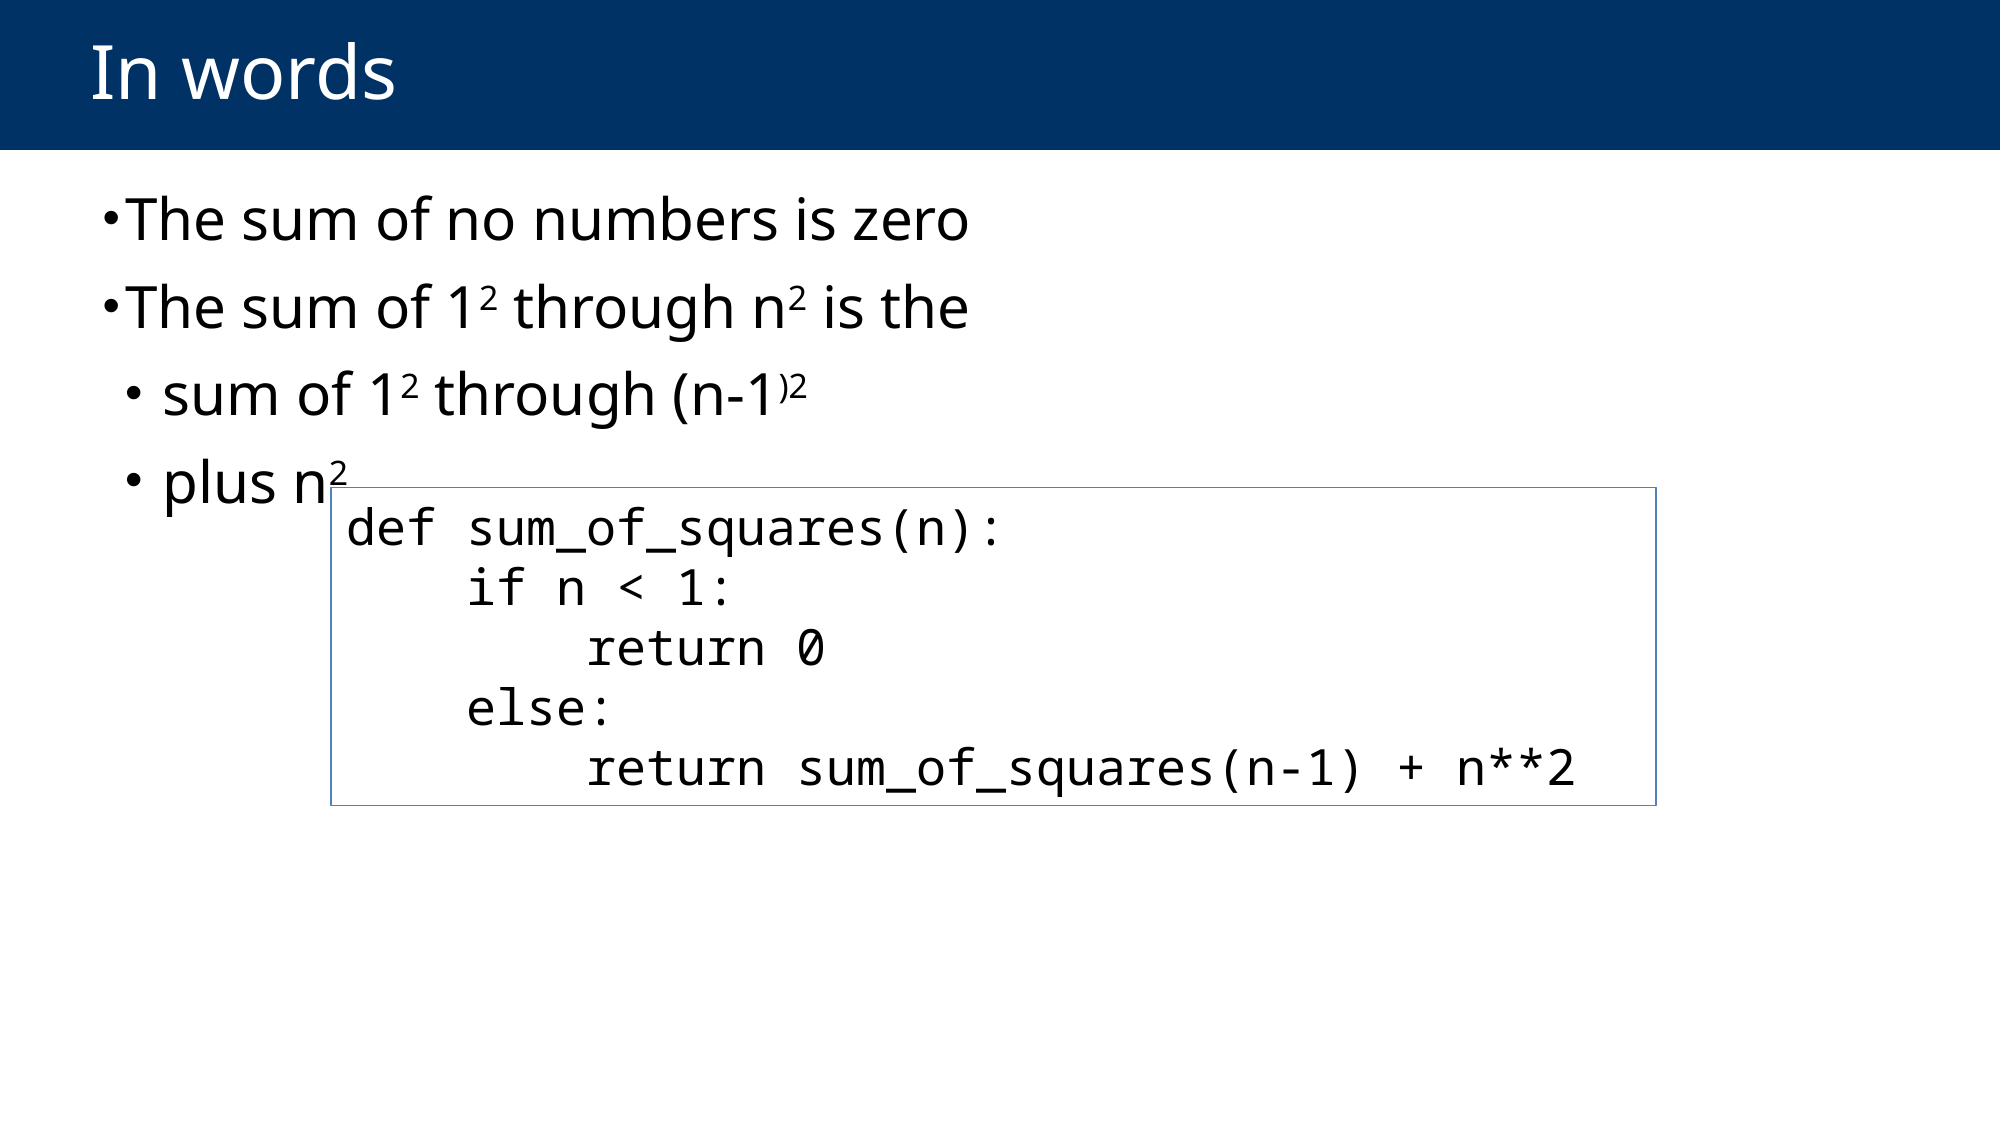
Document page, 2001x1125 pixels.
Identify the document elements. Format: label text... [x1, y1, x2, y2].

text_box def sum_of_squares(n): if n < 1: return 0 else: return sum_of_squares(n-1) + n**2 [331, 487, 1657, 806]
title In words [0, 0, 2000, 152]
list The sum of no numbers is zero The sum of 12 through n2 is the sum of 12 through (n-1)2 plus n2 [87, 174, 1928, 1038]
